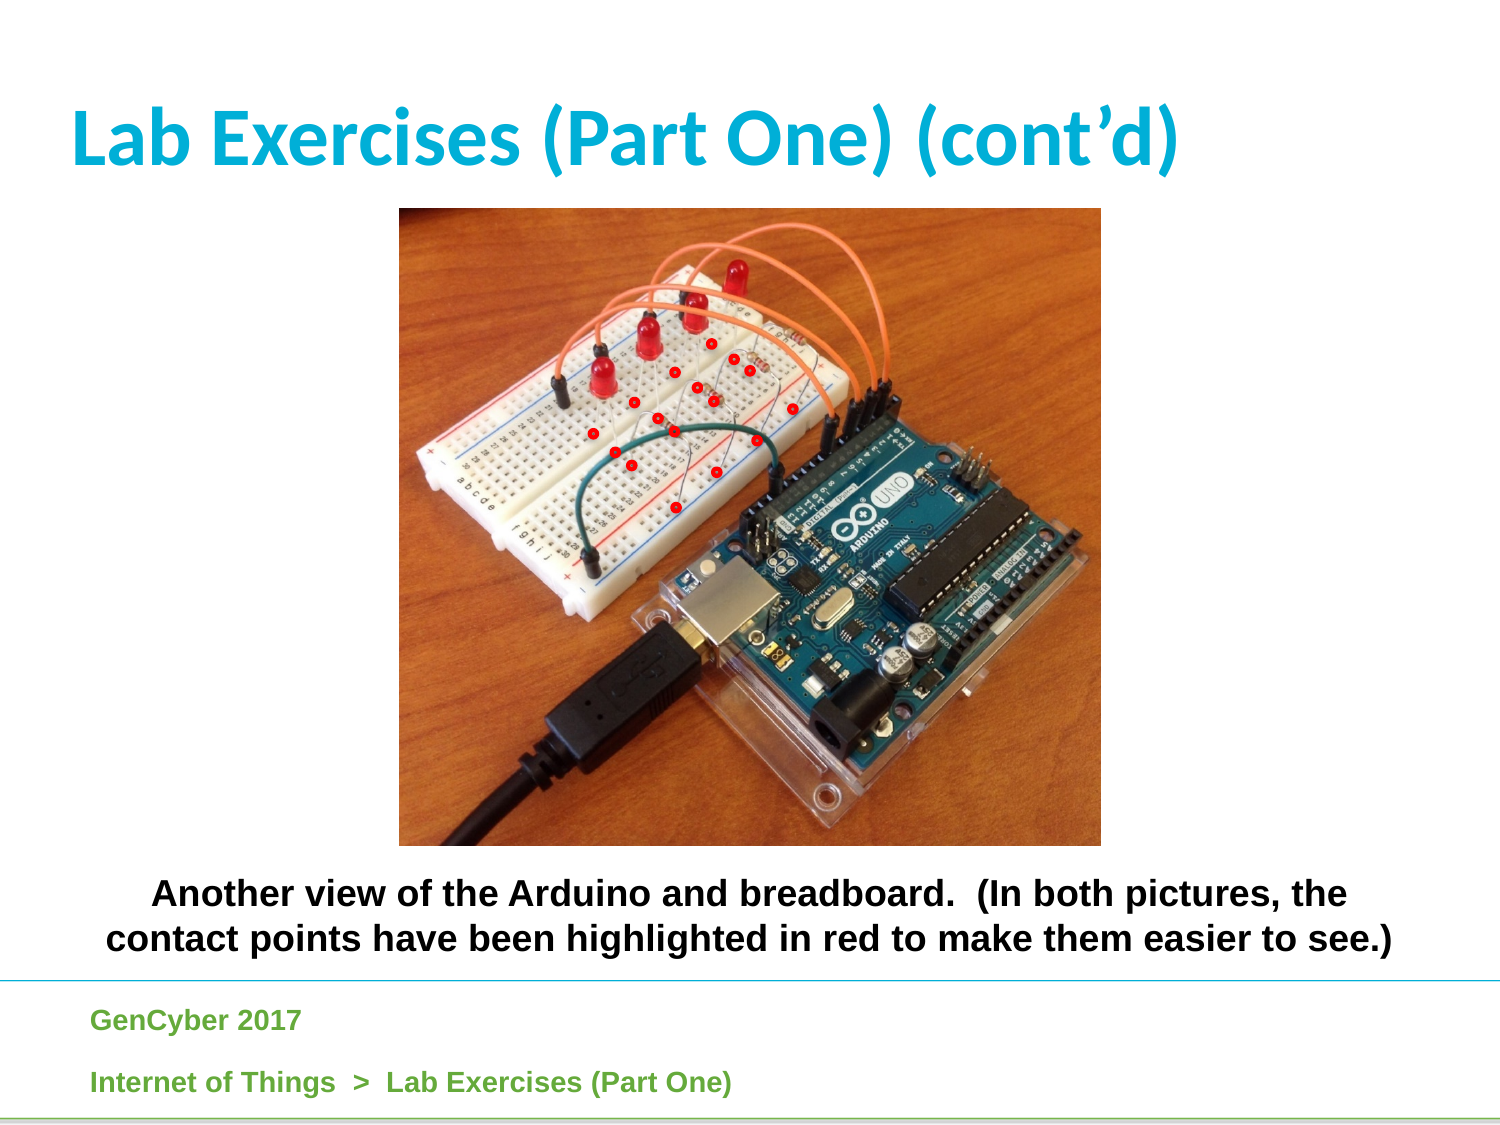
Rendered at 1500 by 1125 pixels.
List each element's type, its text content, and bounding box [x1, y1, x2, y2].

picture [398, 208, 1101, 847]
title Lab Exercises (Part One) (cont’d) [0, 75, 1500, 193]
text_box Internet of Things > Lab Exercises (Part One) [74, 1049, 1425, 1113]
picture [0, 982, 1500, 1125]
text_box Another view of the Arduino and breadboard. (In both pictures, the contact points have been highlighted in red to make them easier to see.) [74, 862, 1425, 966]
